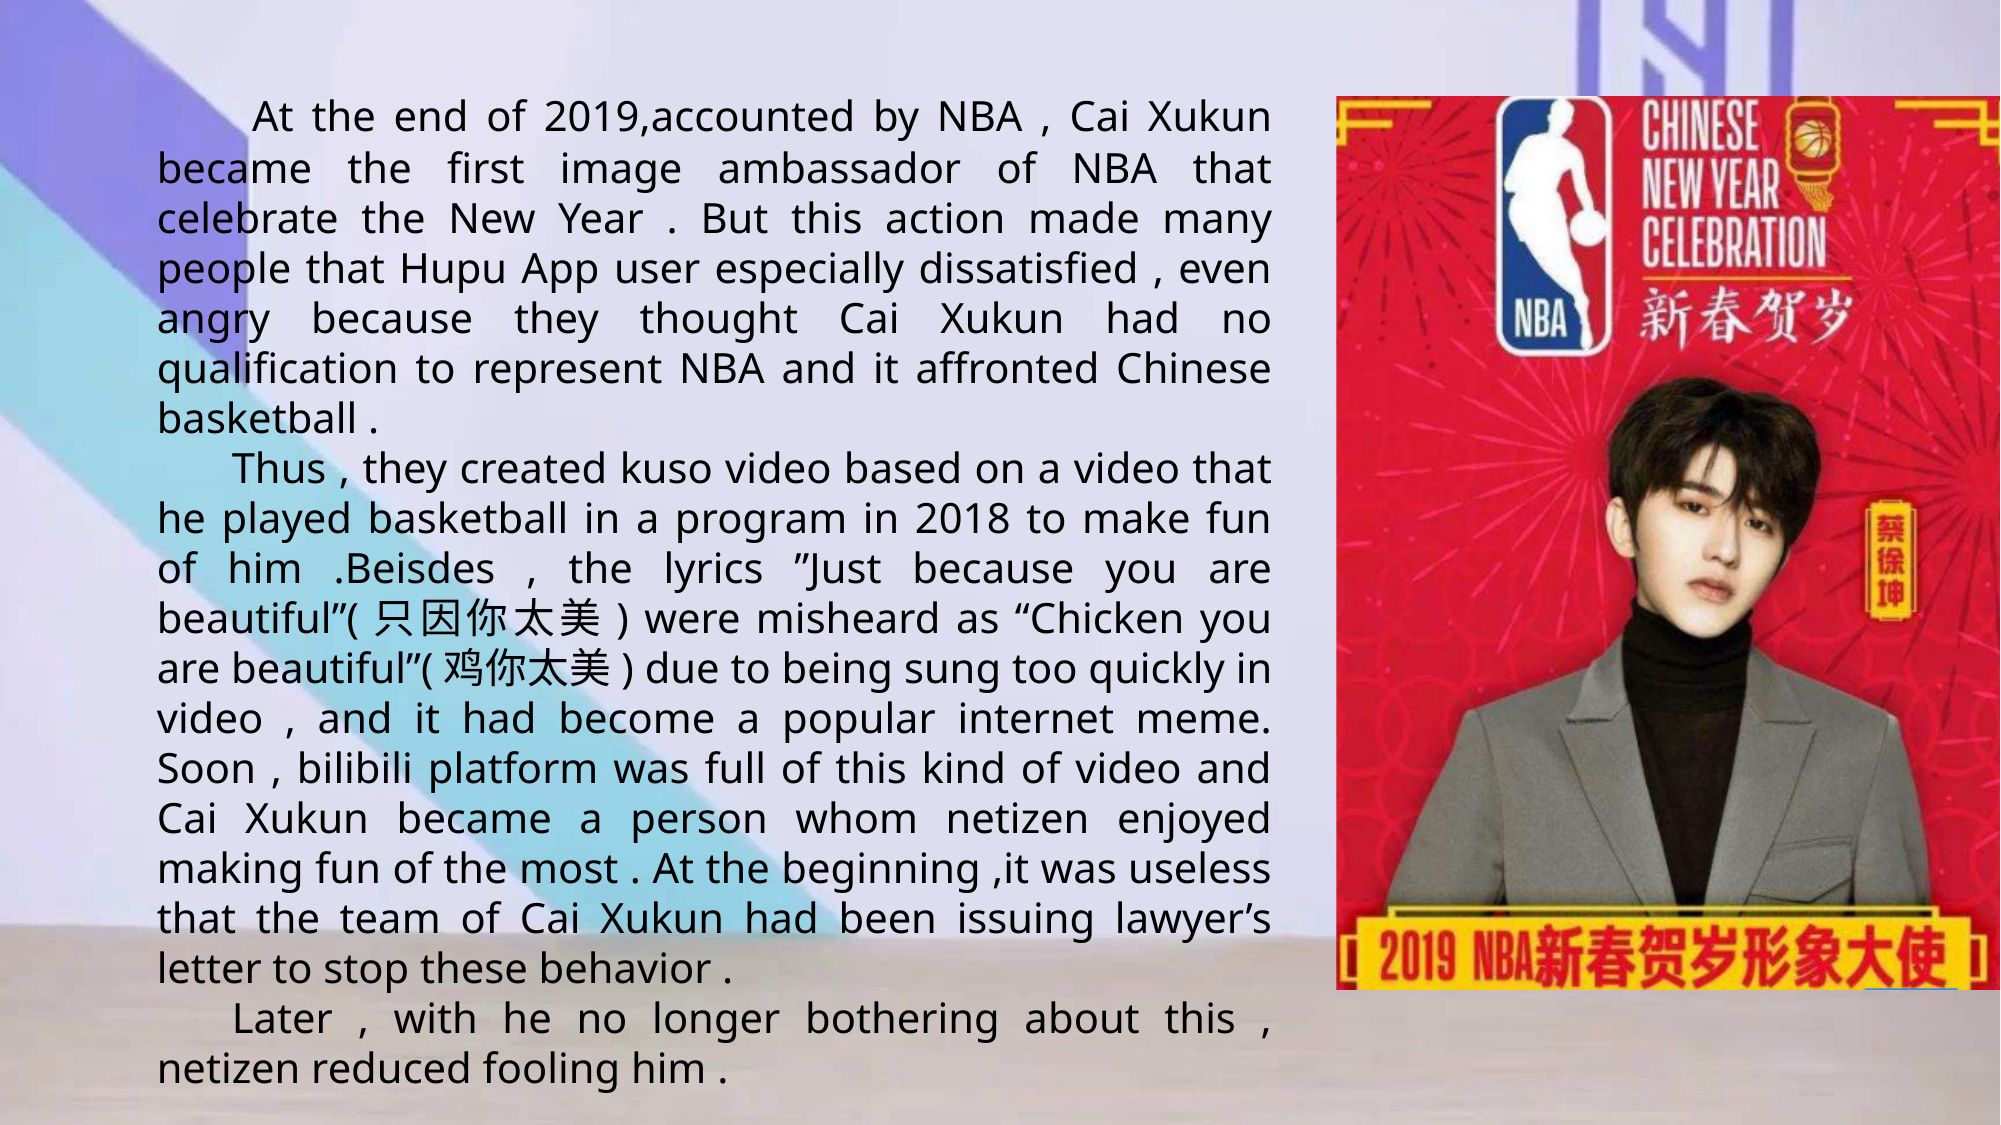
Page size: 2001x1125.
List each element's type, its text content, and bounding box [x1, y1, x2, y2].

text_box At the end of 2019,accounted by NBA , Cai Xukun became the first image ambassador of NBA that celebrate the New Year . But this action made many people that Hupu App user especially dissatisfied , even angry because they thought Cai Xukun had no qualification to represent NBA and it affronted Chinese basketball . Thus , they created kuso video based on a video that he played basketball in a program in 2018 to make fun of him .Beisdes , the lyrics ”Just because you are beautiful”(只因你太美) were misheard as “Chicken you are beautiful”(鸡你太美) due to being sung too quickly in video , and it had become a popular internet meme. Soon , bilibili platform was full of this kind of video and Cai Xukun became a person whom netizen enjoyed making fun of the most . At the beginning ,it was useless that the team of Cai Xukun had been issuing lawyer’s letter to stop these behavior . Later , with he no longer bothering about this , netizen reduced fooling him . [142, 74, 1288, 1100]
picture [0, 0, 2001, 1125]
